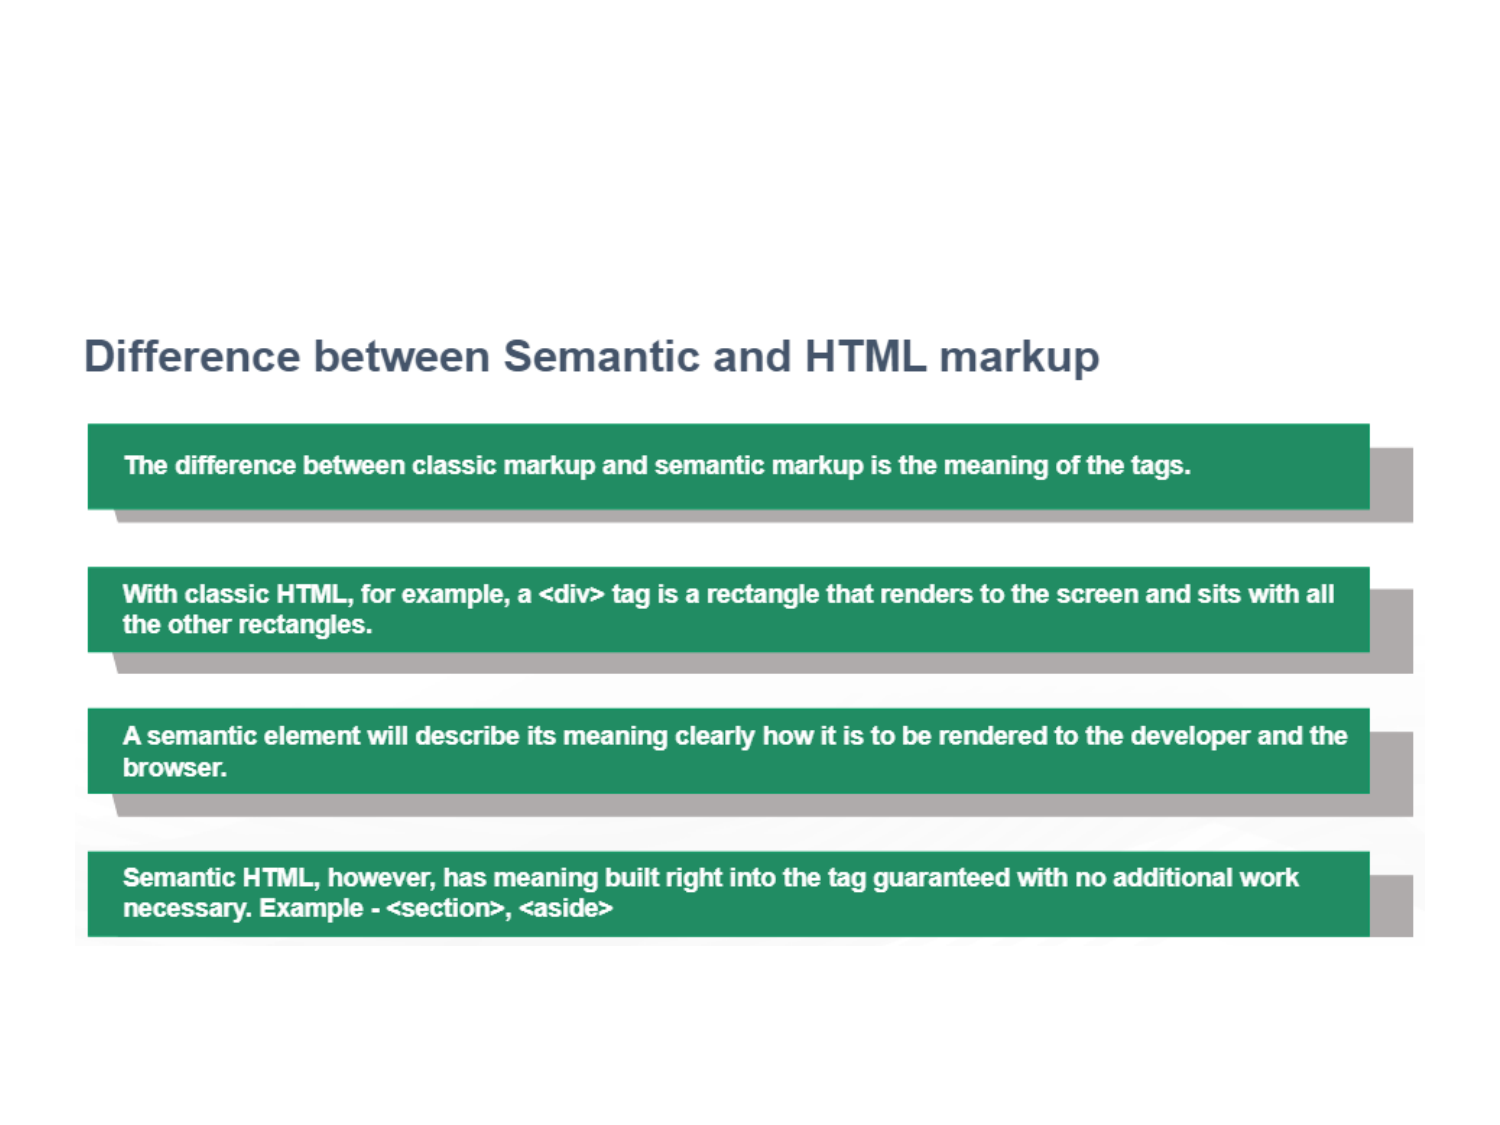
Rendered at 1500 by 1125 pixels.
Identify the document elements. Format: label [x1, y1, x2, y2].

list [74, 321, 1426, 947]
